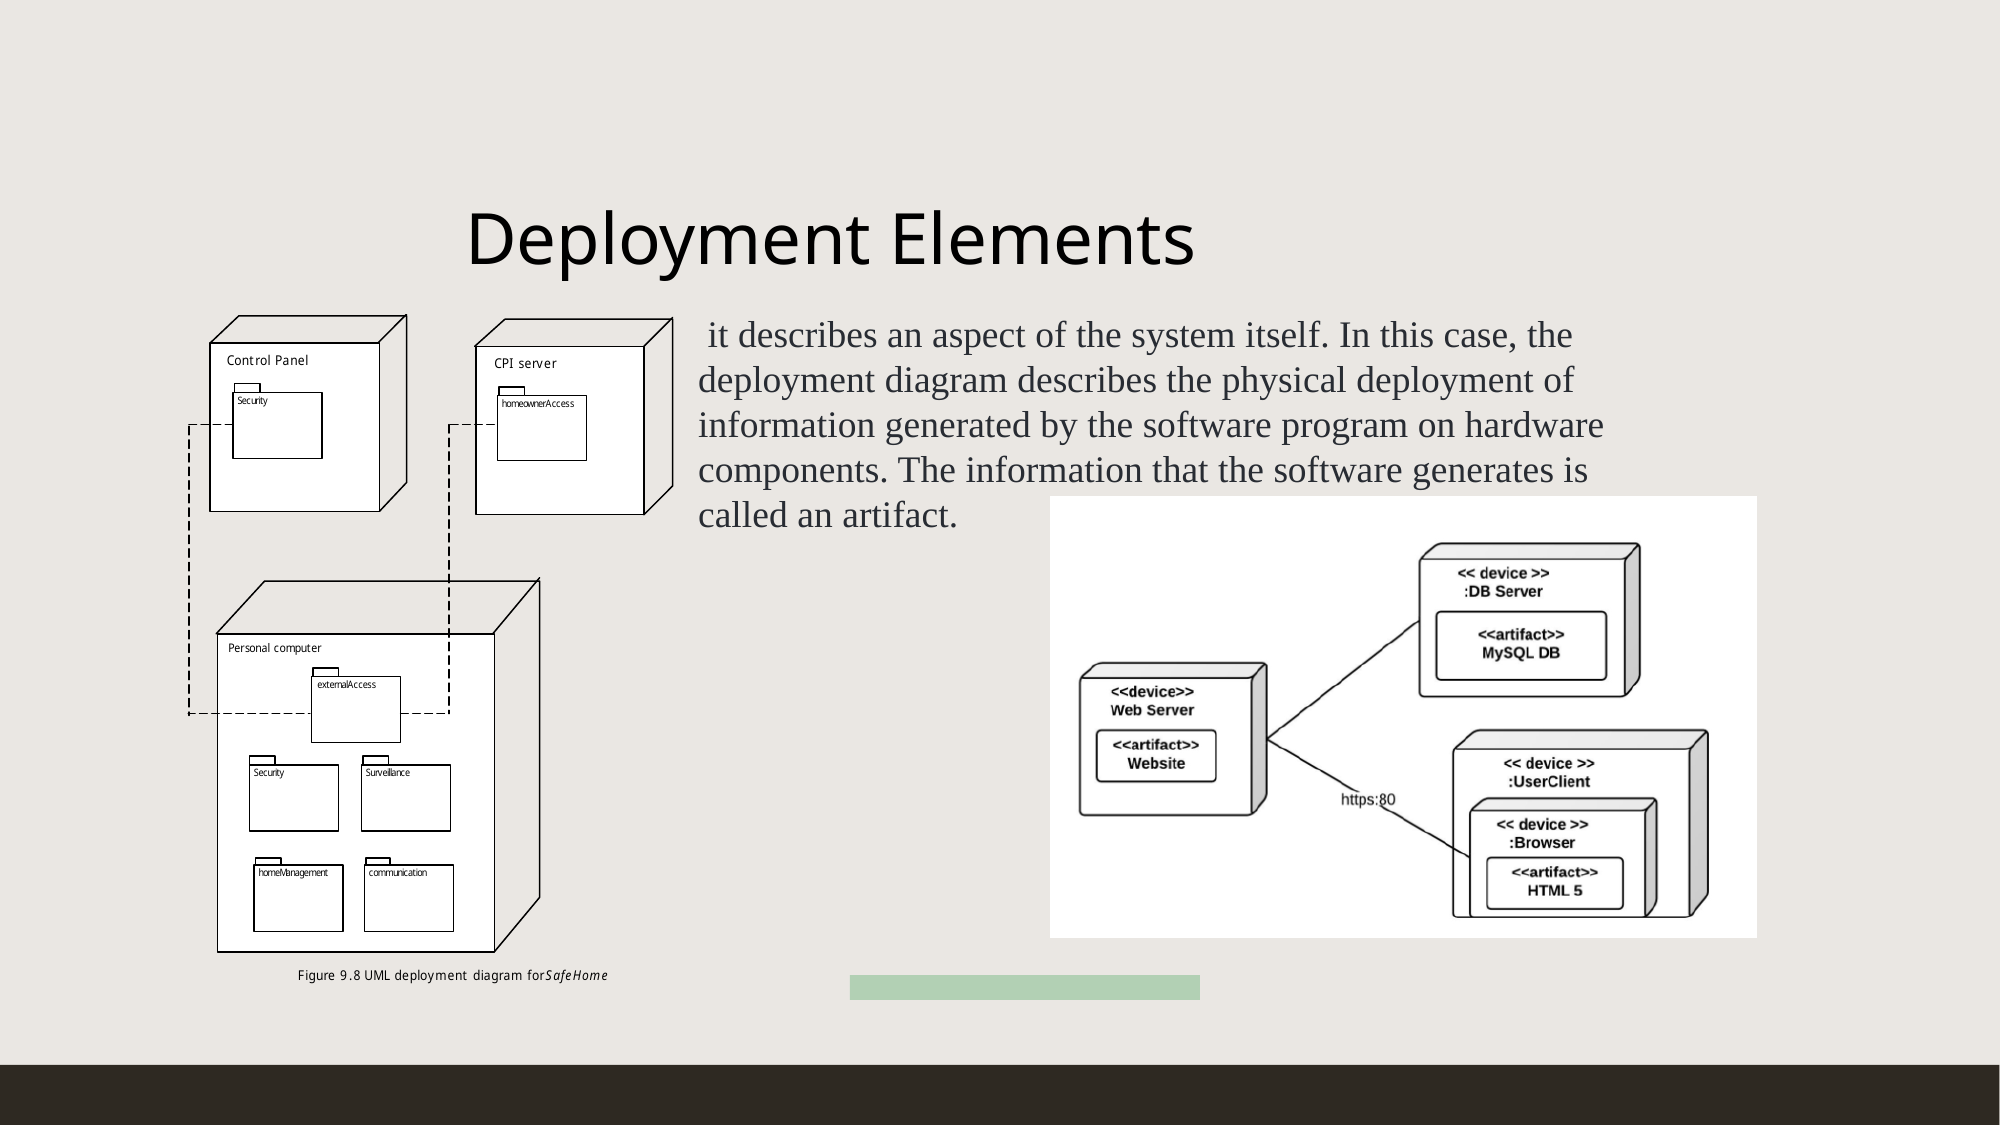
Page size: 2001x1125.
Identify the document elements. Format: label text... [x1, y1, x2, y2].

picture [187, 313, 675, 988]
title Deployment Elements [450, 174, 1485, 288]
picture [1049, 496, 1757, 938]
text_box [849, 975, 1200, 1000]
text_box it describes an aspect of the system itself. In this case, the deployment diagram describes the physical deployment of information generated by the software program on hardware components. The information that the software generates is called an artifact. [683, 303, 1684, 543]
